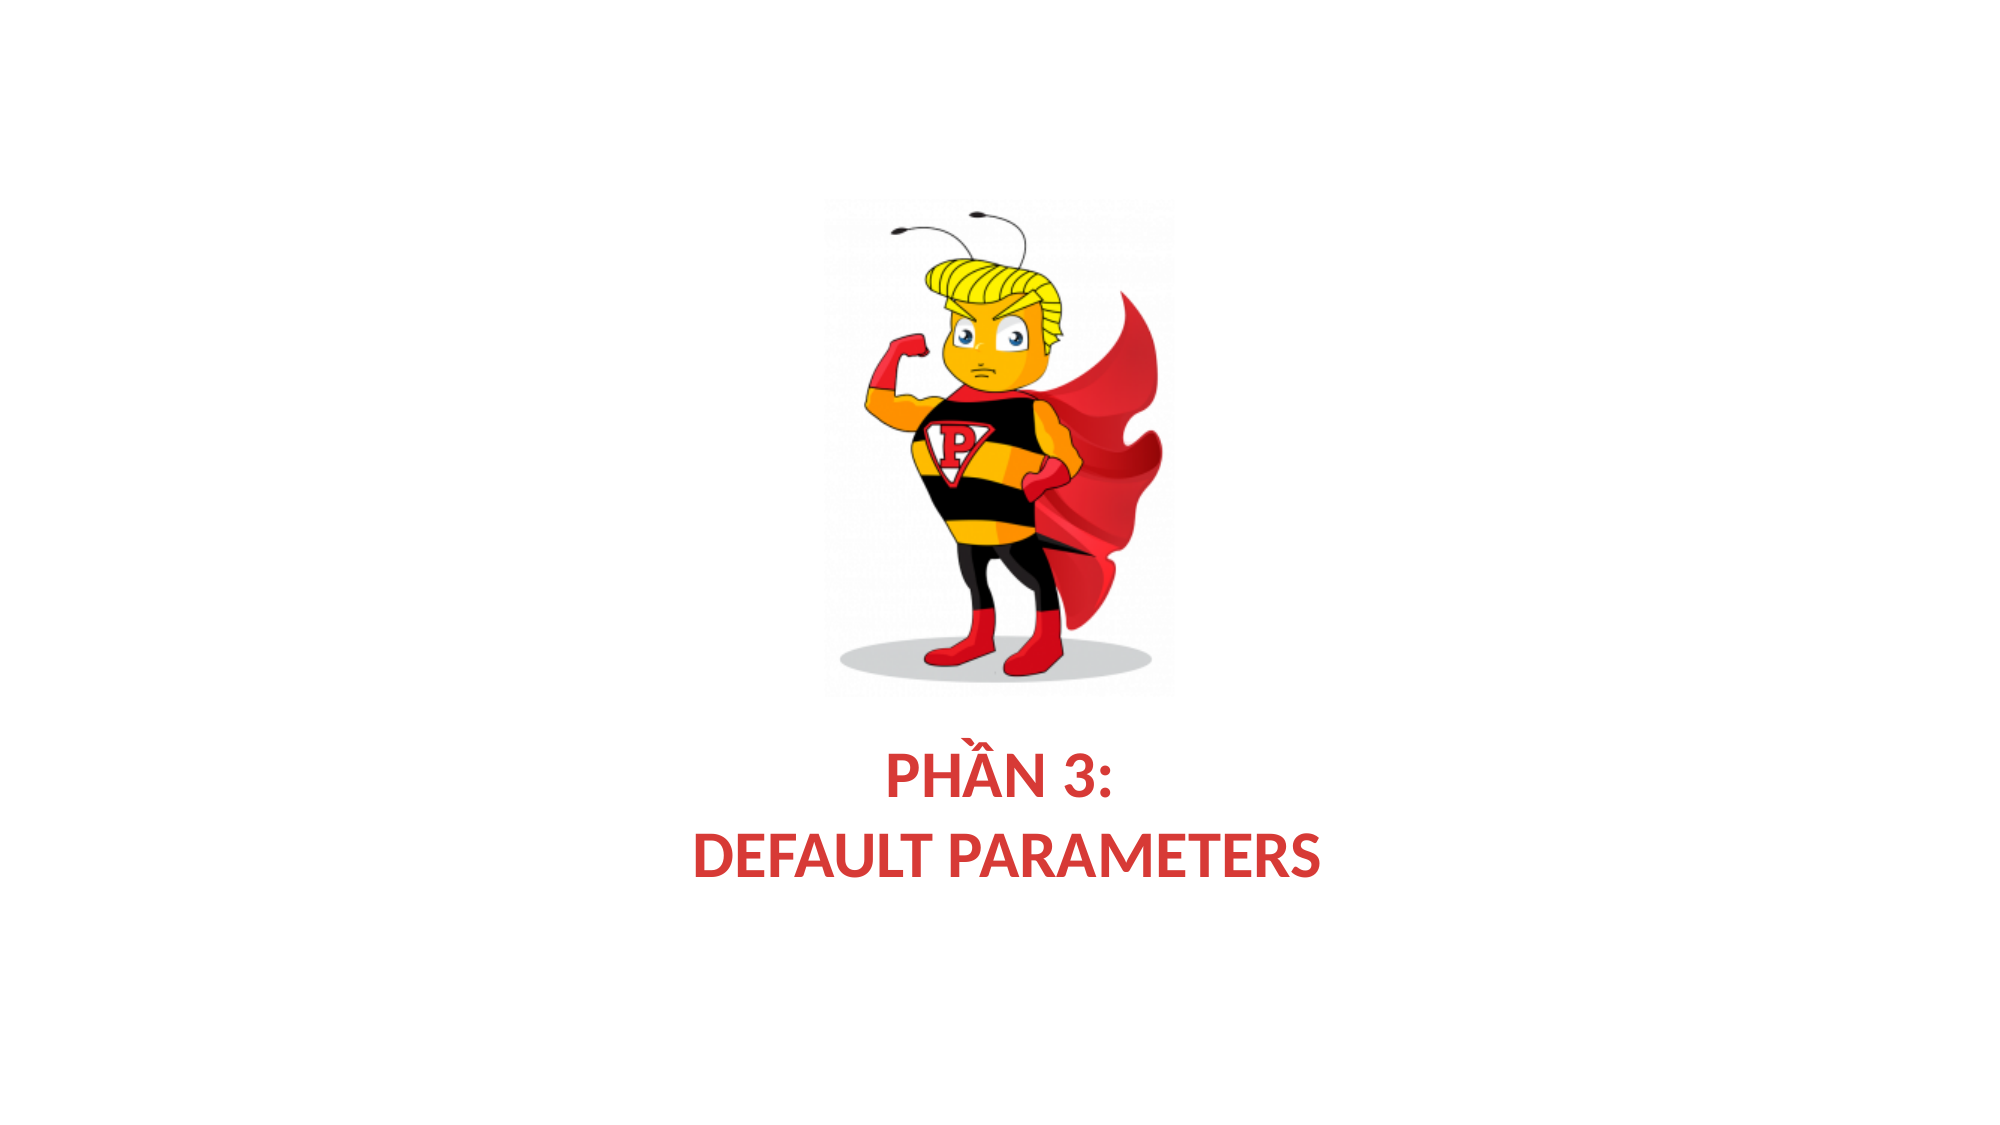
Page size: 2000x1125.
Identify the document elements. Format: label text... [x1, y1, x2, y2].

title Phần 3: Default Parameters [157, 722, 1858, 947]
picture [824, 199, 1176, 697]
